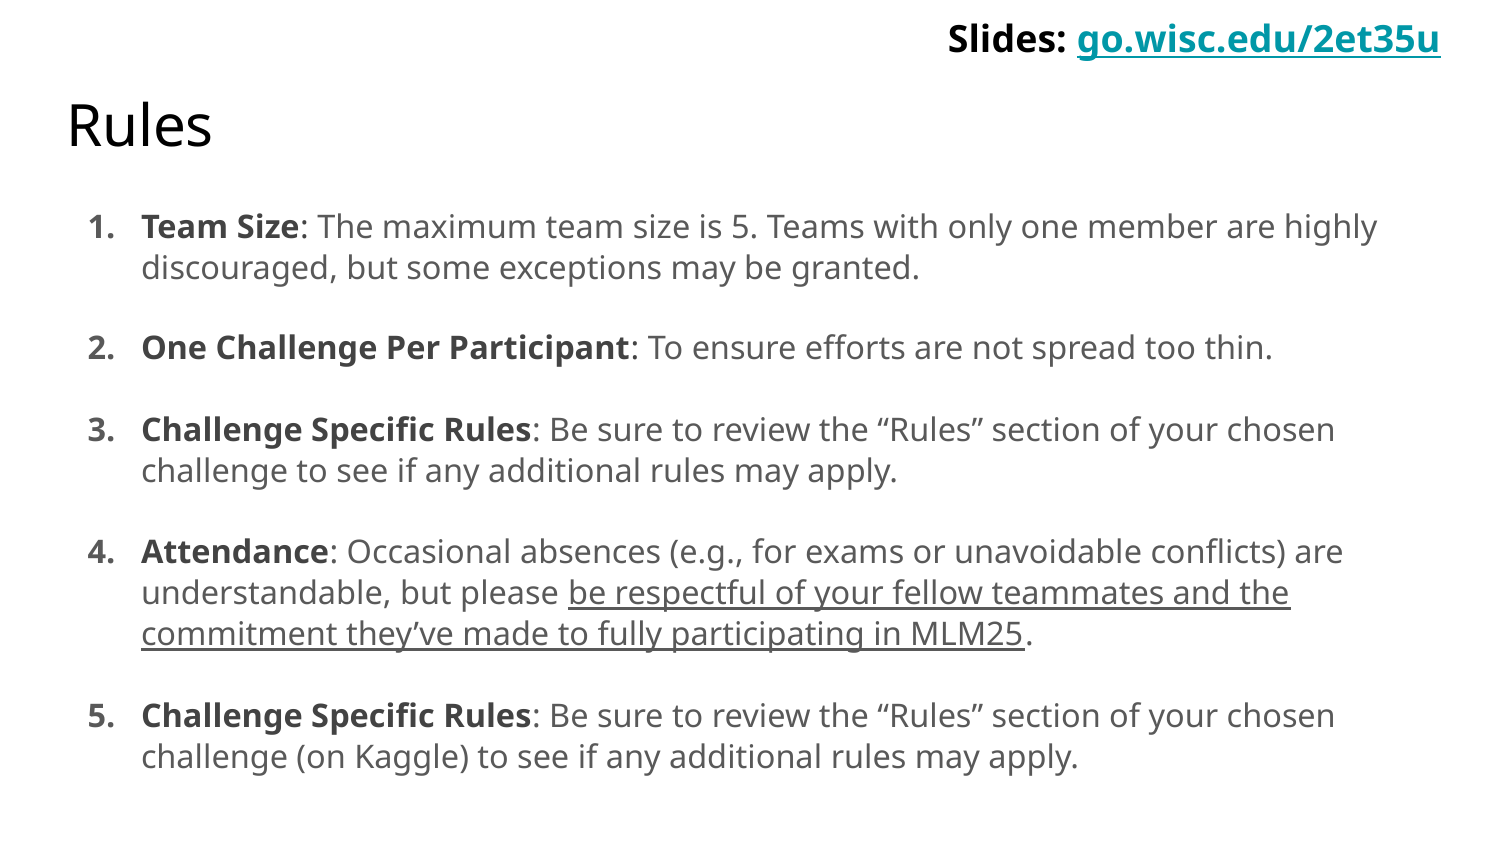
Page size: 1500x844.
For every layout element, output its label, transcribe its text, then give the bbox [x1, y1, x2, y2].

title Rules [51, 72, 1449, 189]
list Team Size: The maximum team size is 5. Teams with only one member are highly discouraged, but some exceptions may be granted. One Challenge Per Participant: To ensure efforts are not spread too thin. Challenge Specific Rules: Be sure to review the “Rules” section of your chosen challenge to see if any additional rules may apply. Attendance: Occasional absences (e.g., for exams or unavoidable conflicts) are understandable, but please be respectful of your fellow teammates and the commitment they’ve made to fully participating in MLM25. Challenge Specific Rules: Be sure to review the “Rules” section of your chosen challenge (on Kaggle) to see if any additional rules may apply. [51, 189, 1449, 844]
text_box Slides: go.wisc.edu/2et35u [932, 0, 1500, 81]
